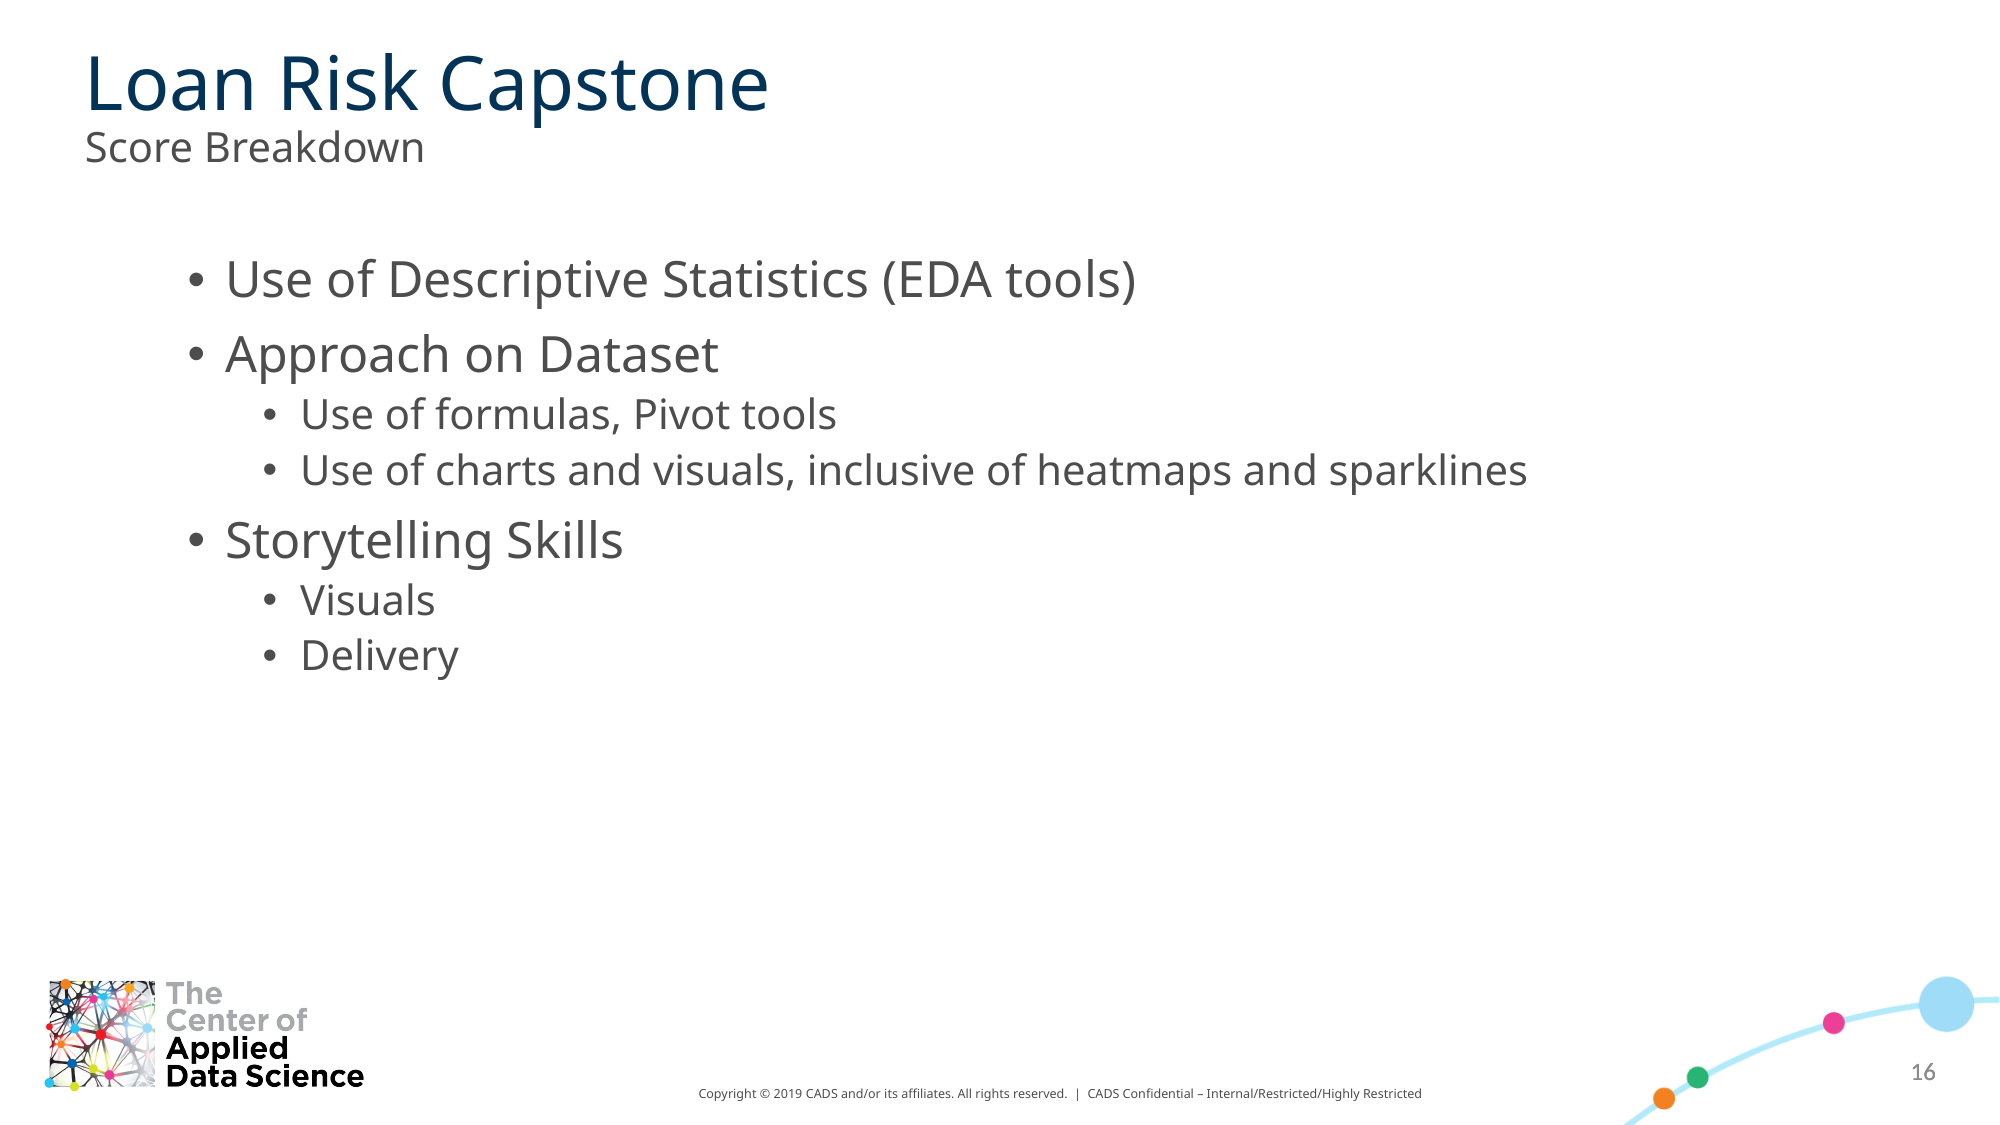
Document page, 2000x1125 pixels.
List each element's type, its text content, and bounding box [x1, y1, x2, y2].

picture [0, 947, 2000, 1125]
title Loan Risk Capstone Score Breakdown [70, 38, 2000, 248]
text_box Use of Descriptive Statistics (EDA tools) Approach on Dataset Use of formulas, Pivot tools Use of charts and visuals, inclusive of heatmaps and sparklines Storytelling Skills Visuals Delivery [173, 247, 1897, 1066]
